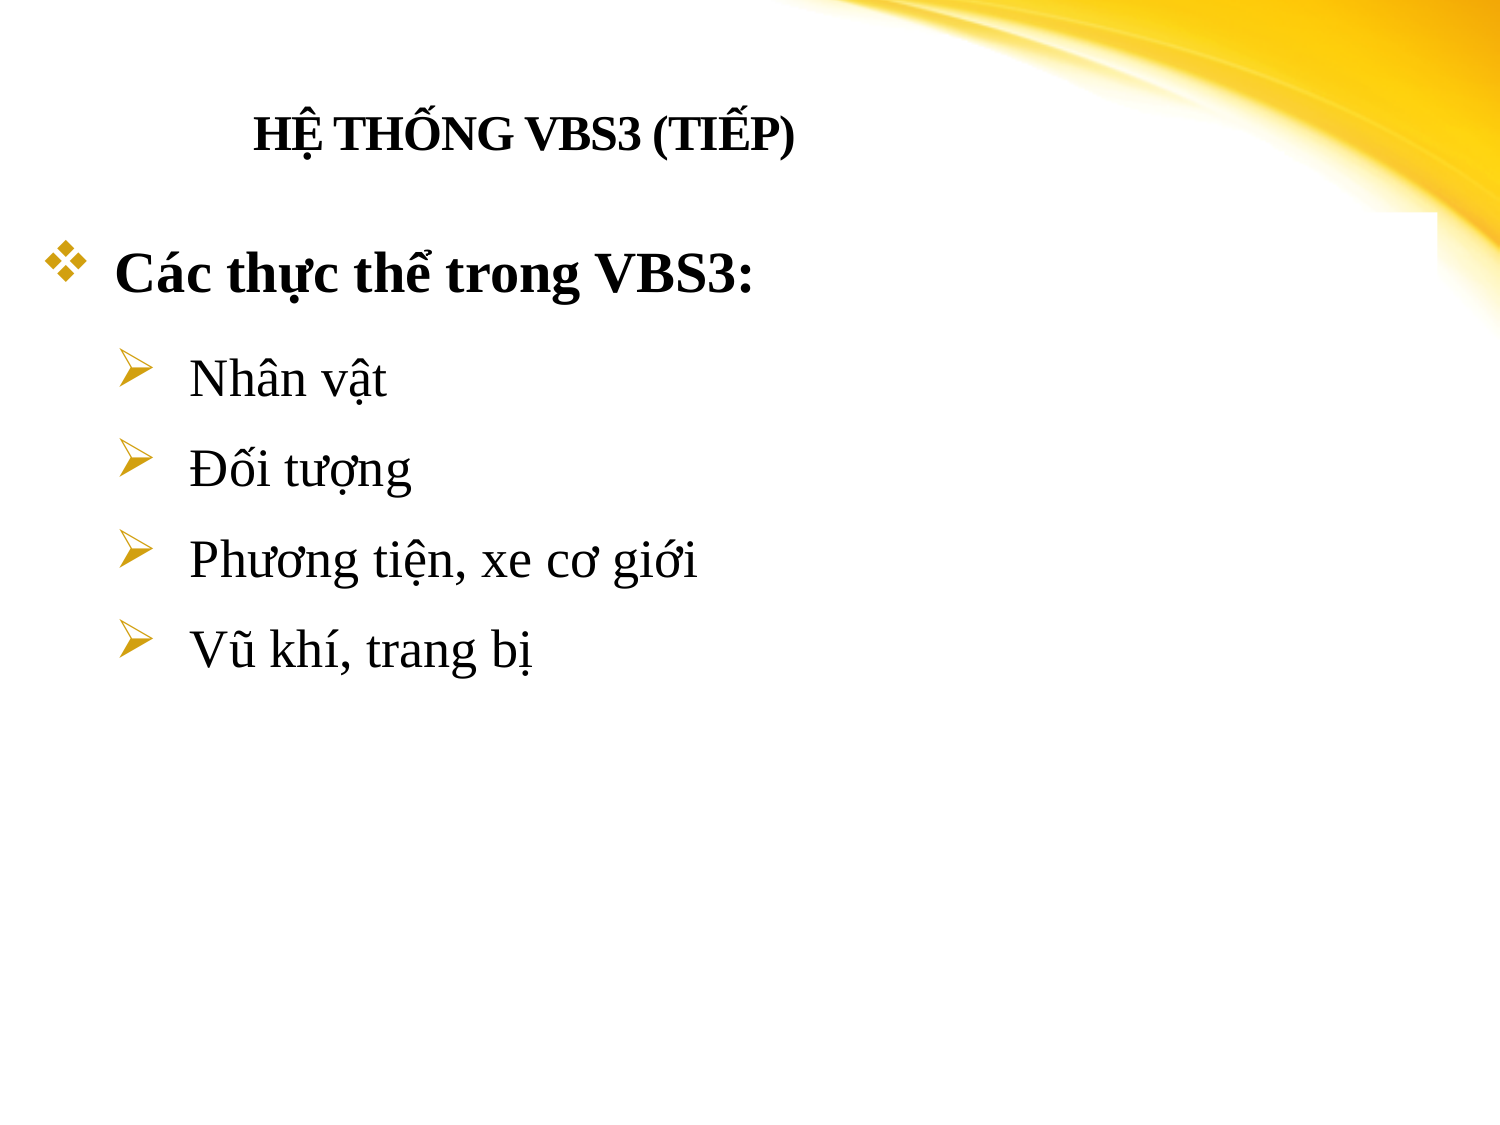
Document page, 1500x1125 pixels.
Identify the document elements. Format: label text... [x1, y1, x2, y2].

title Hệ thống VBS3 (tiếp) [24, 20, 1025, 168]
picture [770, 0, 1500, 348]
list Các thực thể trong VBS3: Nhân vật Đối tượng Phương tiện, xe cơ giới Vũ khí, trang bị [23, 210, 1440, 1102]
